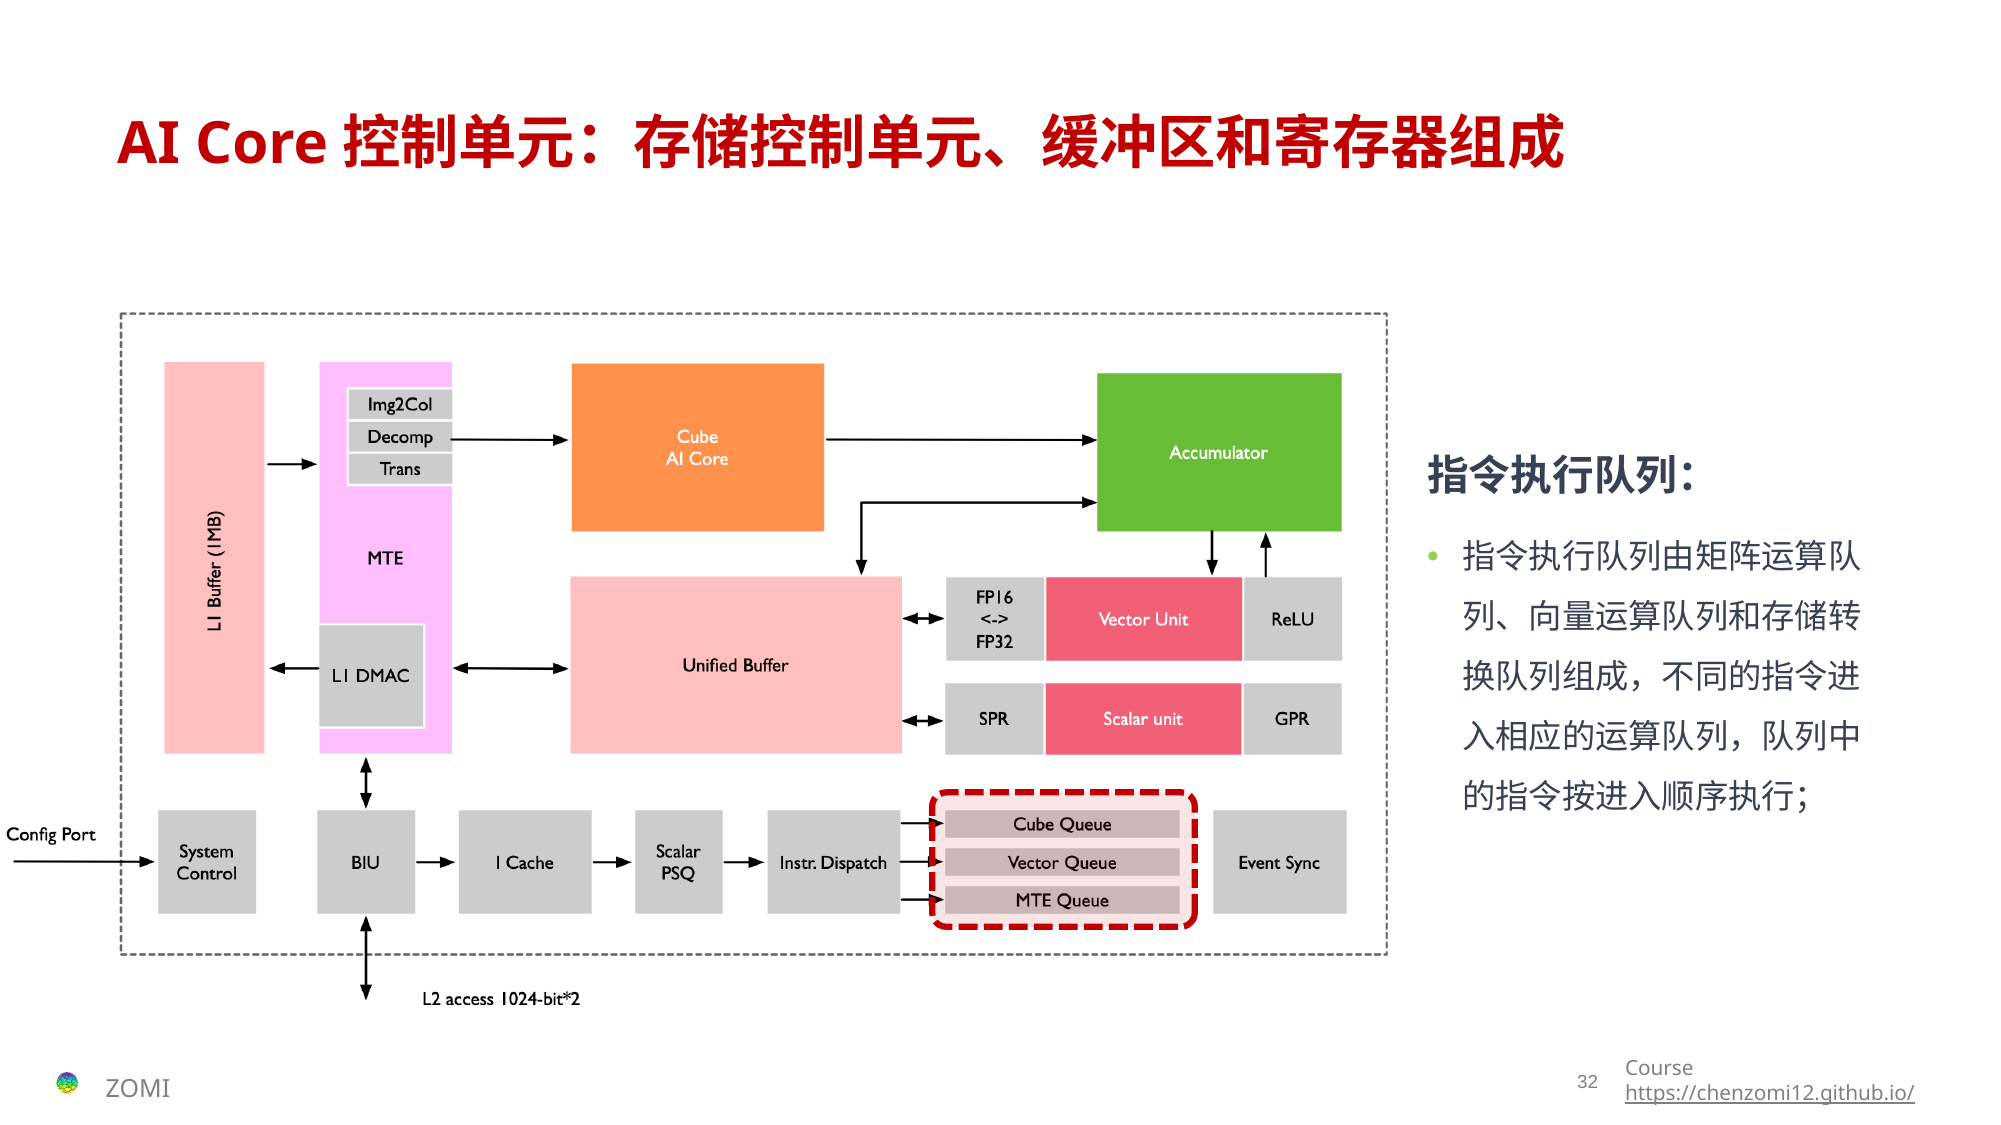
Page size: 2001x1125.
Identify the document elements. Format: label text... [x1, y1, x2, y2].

picture [57, 1073, 77, 1093]
title AI Core控制单元：存储控制单元、缓冲区和寄存器组成 [102, 91, 1901, 189]
list 指令执行队列： 指令执行队列由矩阵运算队列、向量运算队列和存储转换队列组成，不同的指令进入相应的运算队列，队列中的指令按进入顺序执行； [1412, 210, 1901, 1030]
picture [0, 311, 1388, 1015]
